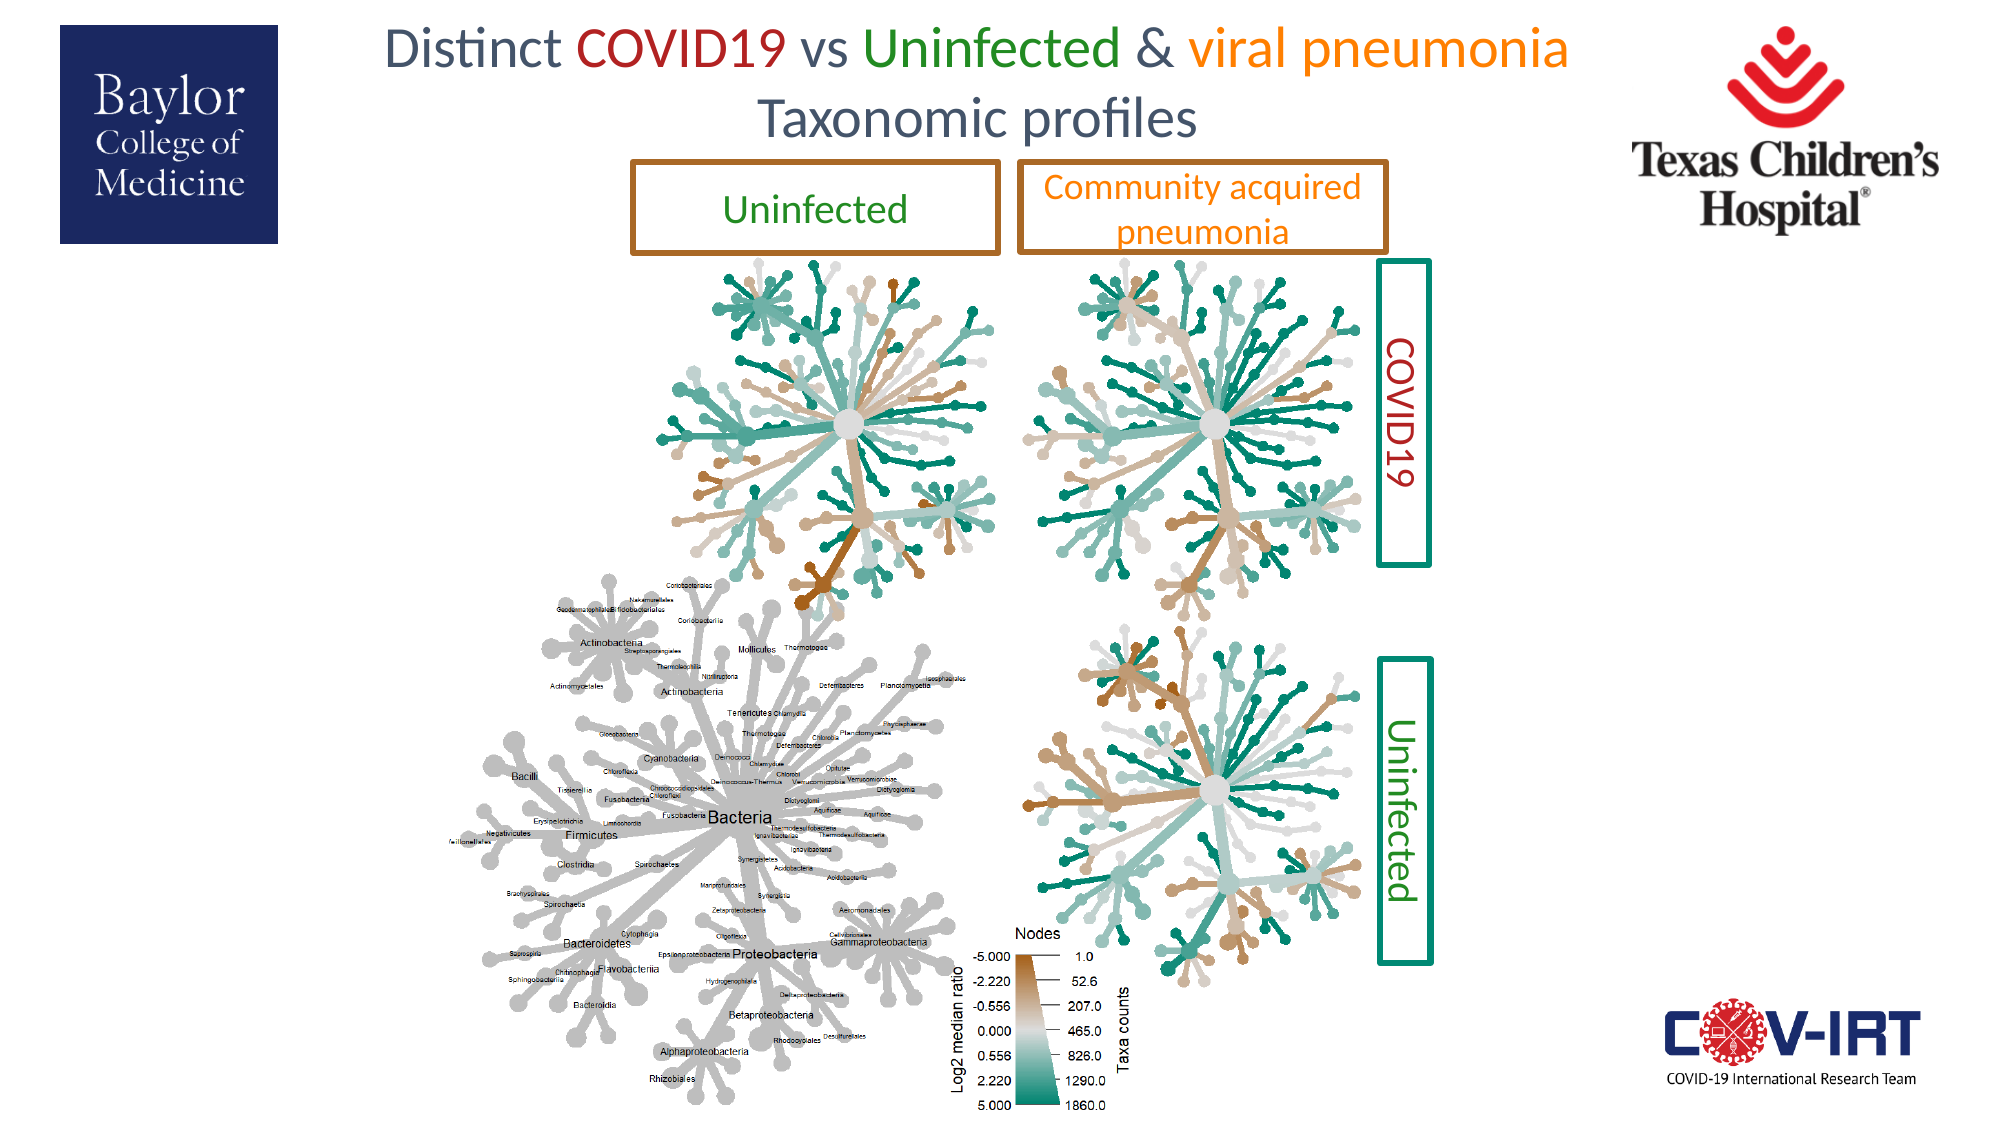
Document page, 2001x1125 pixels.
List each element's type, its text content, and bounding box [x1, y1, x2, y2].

picture [1654, 990, 1931, 1100]
picture [1631, 25, 1940, 237]
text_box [434, 161, 1431, 1110]
picture [60, 25, 278, 244]
text_box Distinct COVID19 vs Uninfected & viral pneumonia Taxonomic profiles [351, 1, 1604, 157]
